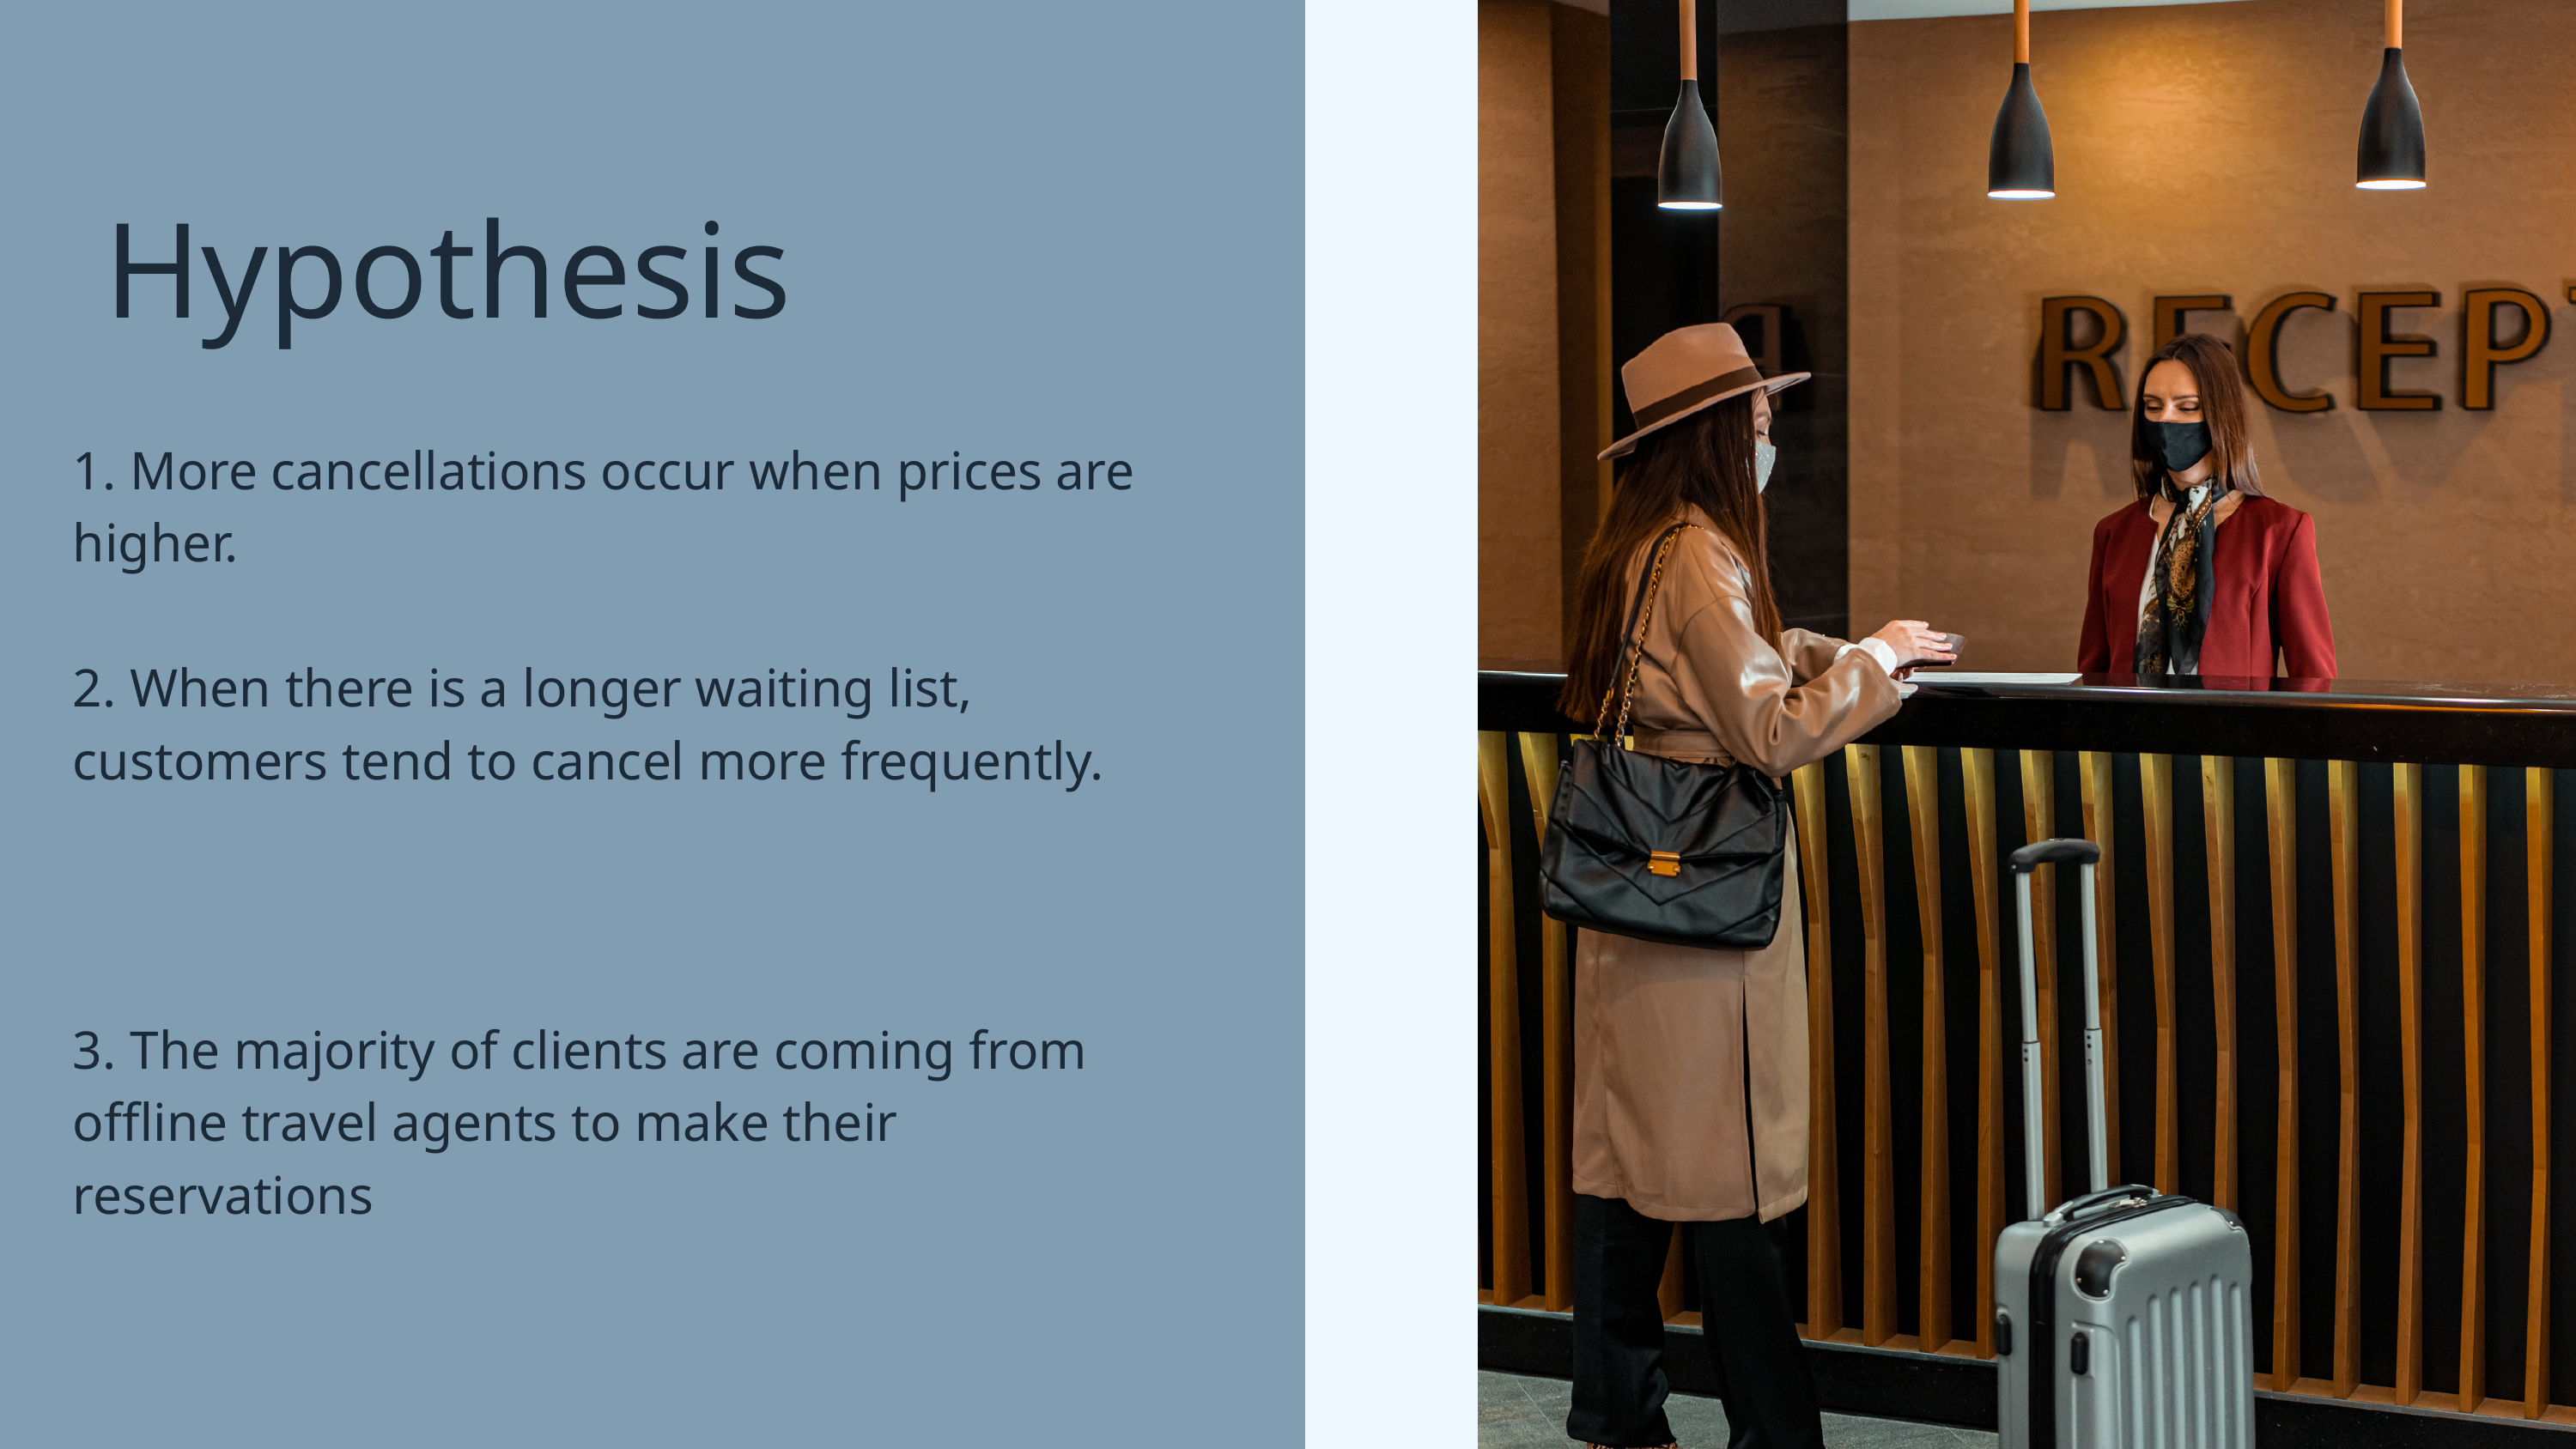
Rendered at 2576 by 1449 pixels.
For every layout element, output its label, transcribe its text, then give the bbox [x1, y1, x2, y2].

text_box 2. When there is a longer waiting list, customers tend to cancel more frequently. [72, 644, 1182, 863]
text_box 3. The majority of clients are coming from offline travel agents to make their reservations [72, 1006, 1182, 1225]
text_box 1. More cancellations occur when prices are higher. [72, 427, 1182, 573]
text_box Hypothesis [104, 209, 1200, 345]
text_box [1305, 0, 1479, 1449]
text_box [1485, 0, 2576, 1449]
